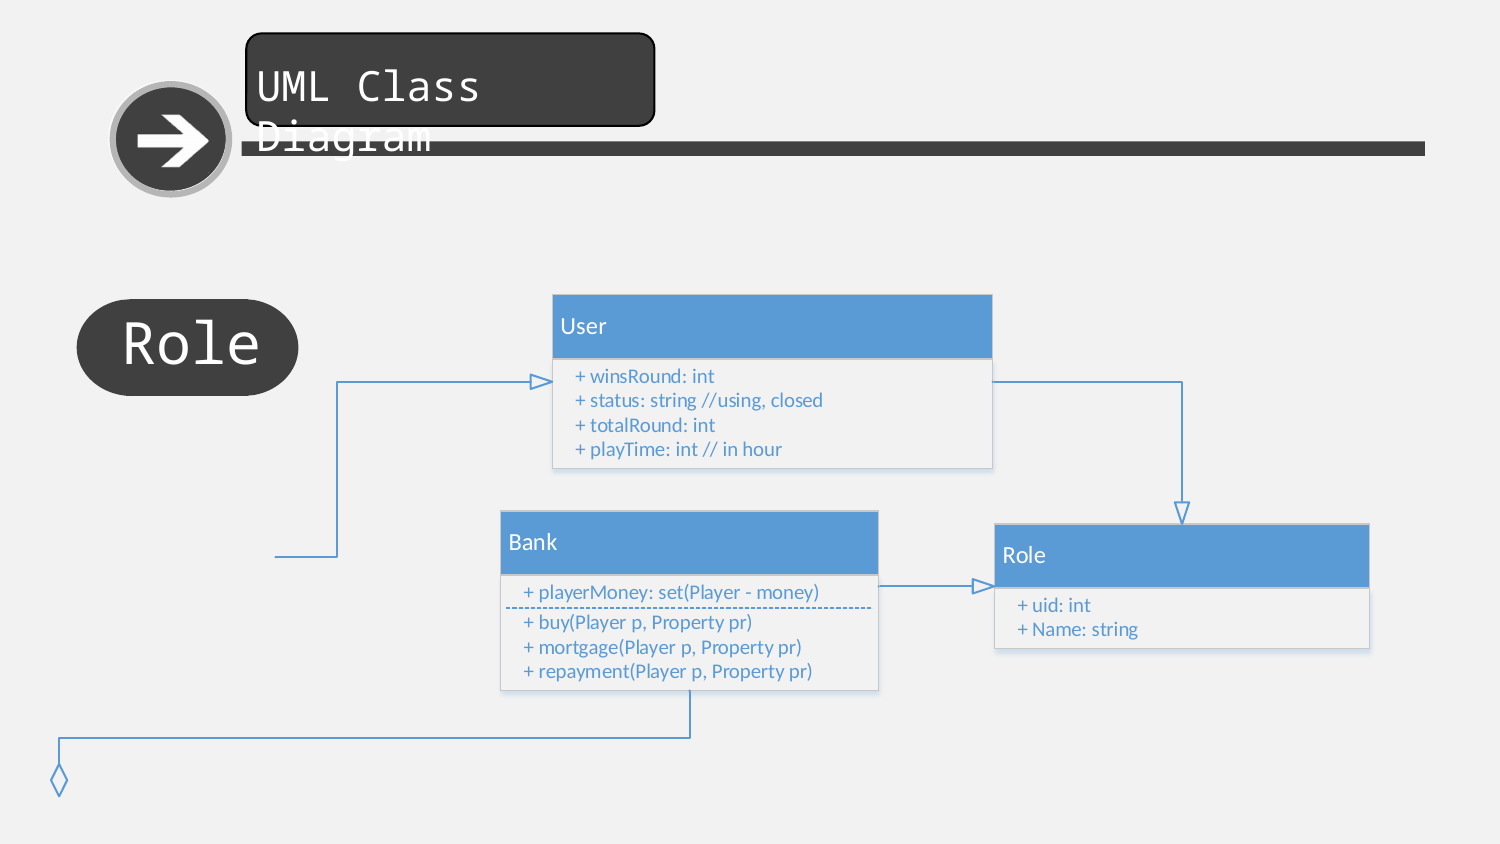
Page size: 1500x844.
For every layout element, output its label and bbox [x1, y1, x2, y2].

text_box [111, 33, 1425, 195]
picture [47, 291, 1379, 799]
